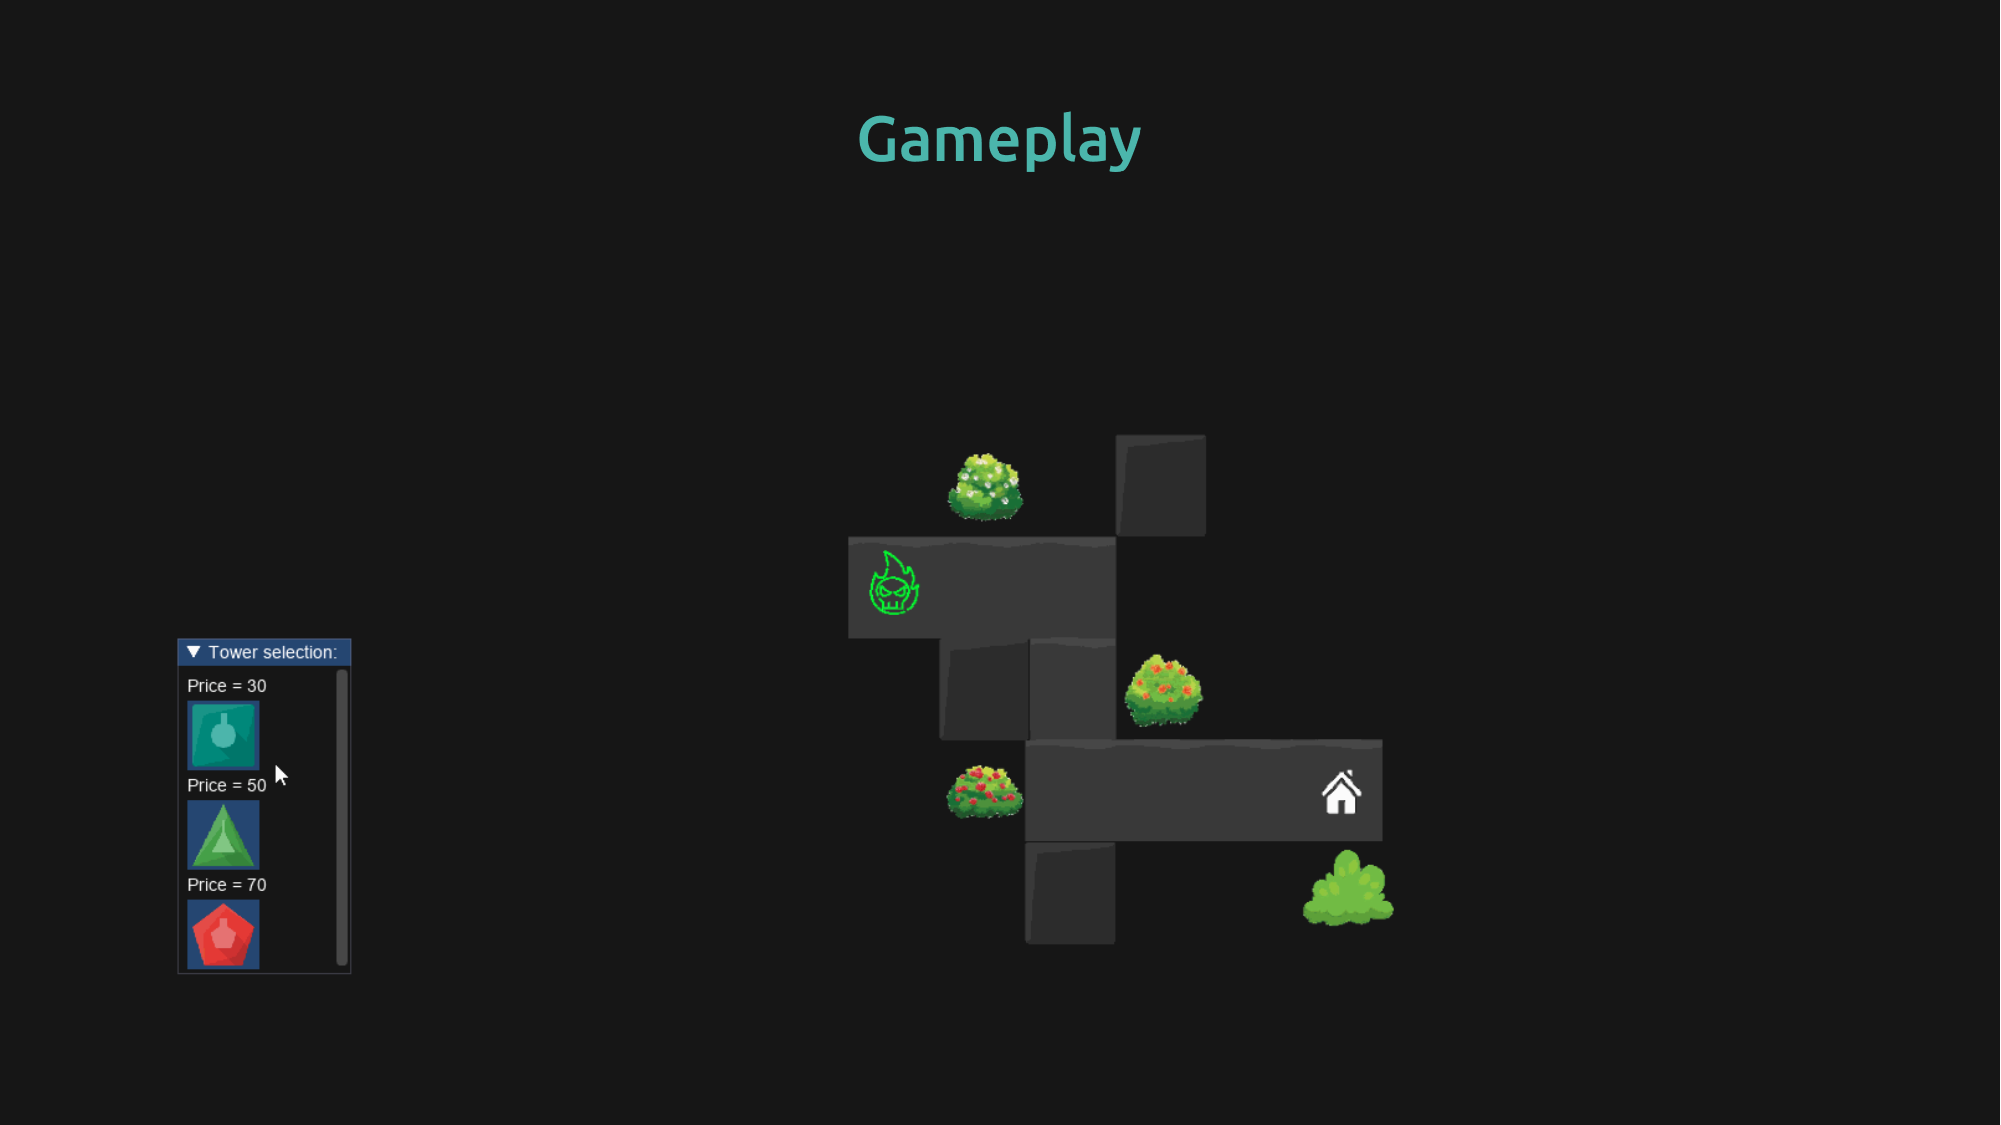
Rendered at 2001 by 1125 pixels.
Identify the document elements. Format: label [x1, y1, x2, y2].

picture [149, 111, 1851, 993]
